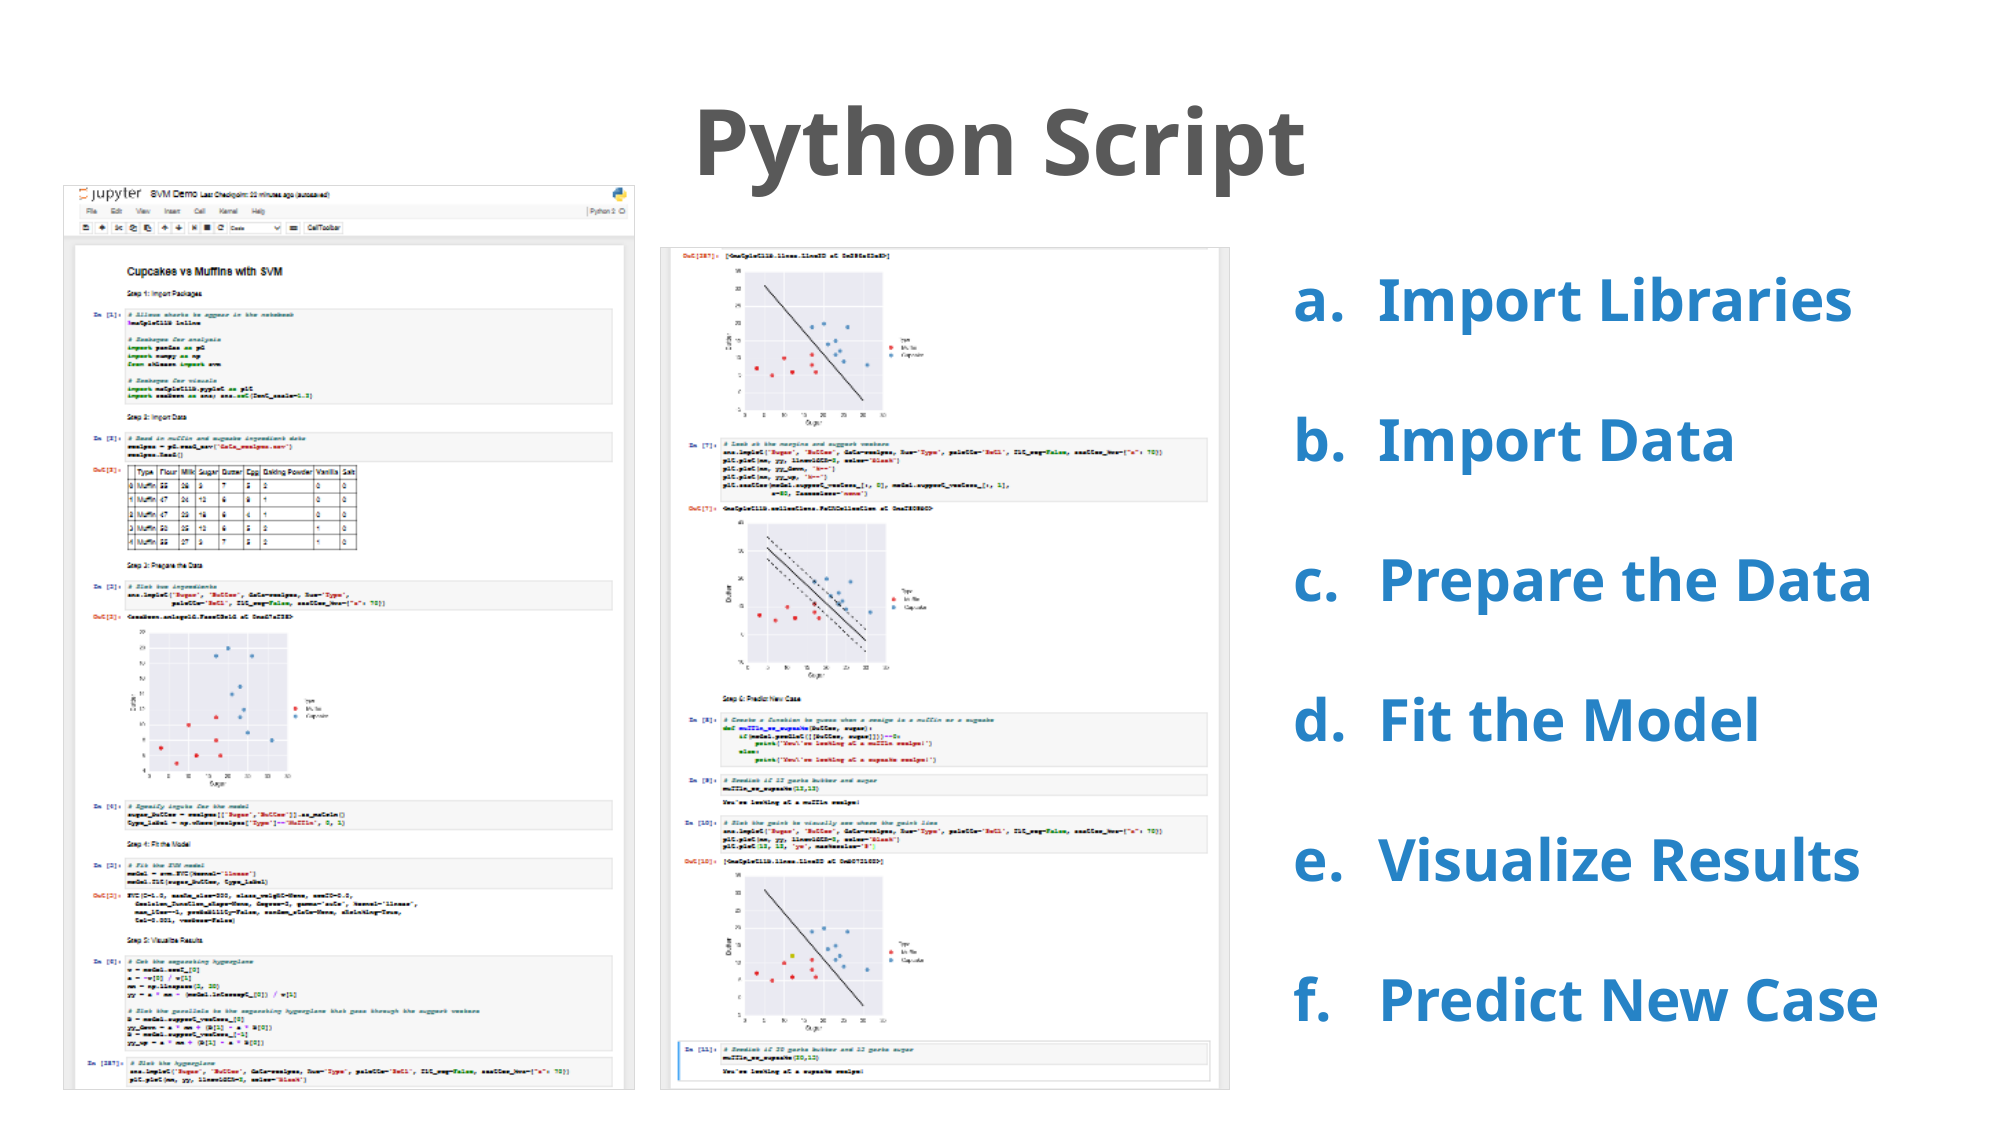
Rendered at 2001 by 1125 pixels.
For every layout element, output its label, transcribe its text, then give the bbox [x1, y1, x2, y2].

picture [63, 185, 635, 1090]
title Python Script [99, 45, 1900, 233]
text_box Import Libraries Import Data Prepare the Data Fit the Model Visualize Results Predict New Case [1278, 256, 1953, 1041]
picture [660, 246, 1230, 1090]
